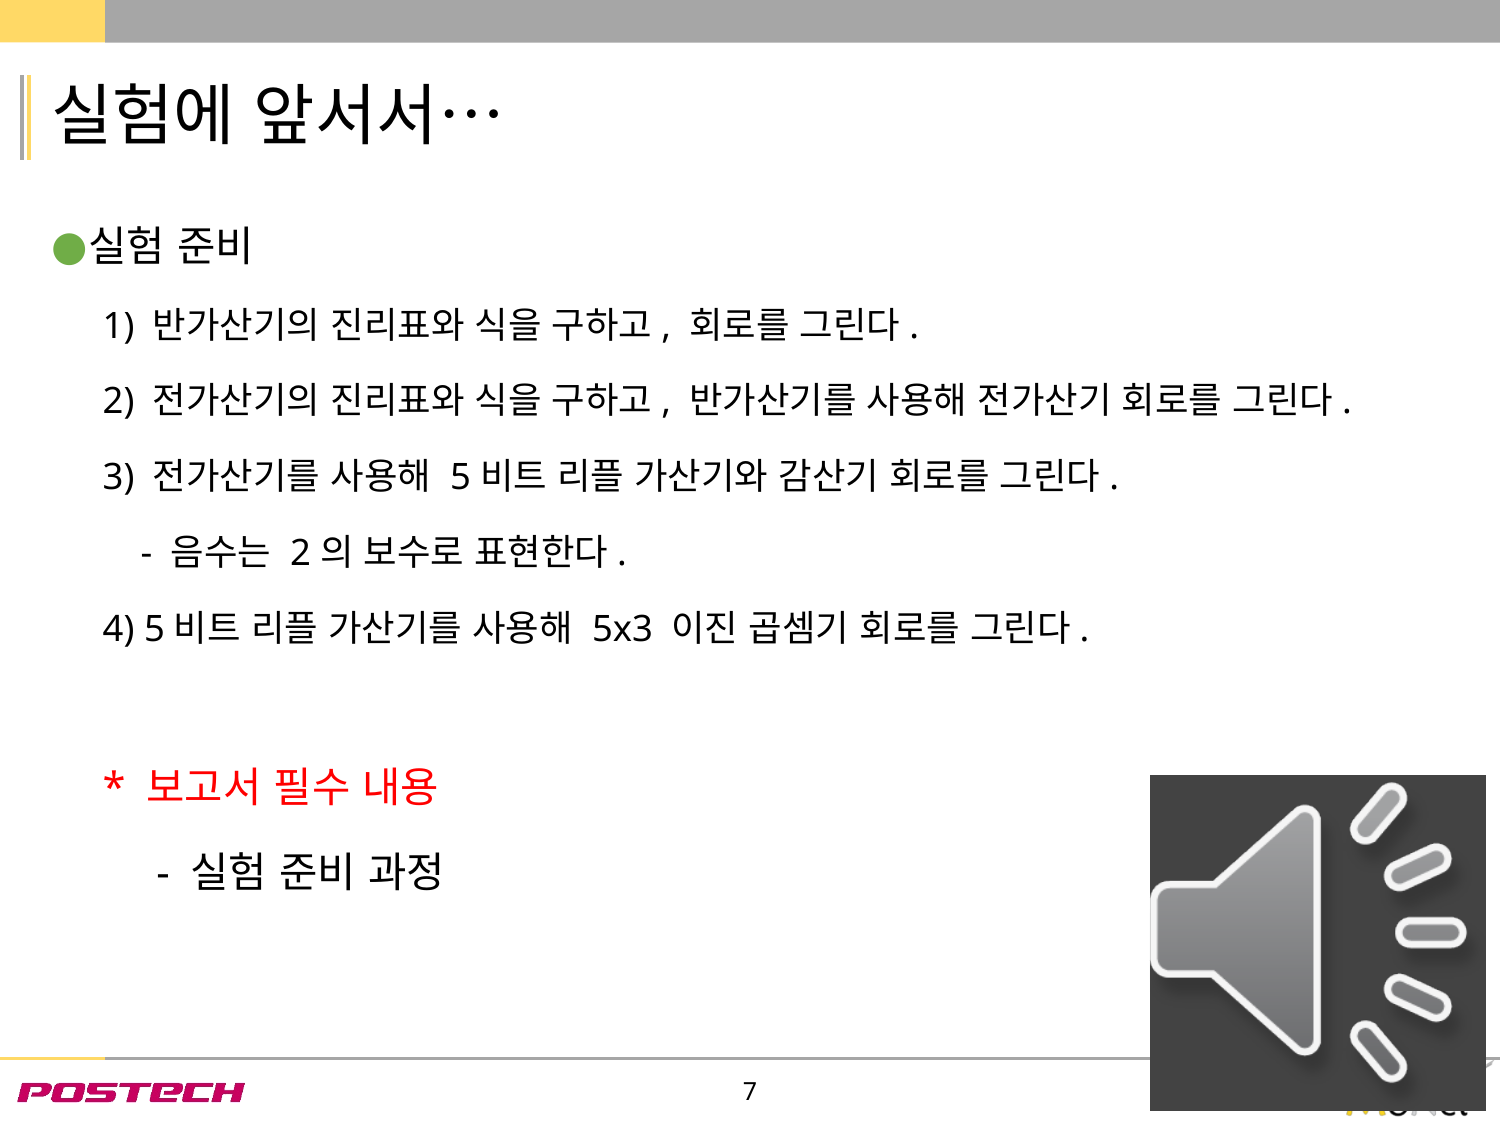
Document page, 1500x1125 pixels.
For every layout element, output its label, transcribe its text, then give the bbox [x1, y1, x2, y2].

title 실험에 앞서서… [36, 75, 1455, 161]
picture [1148, 773, 1500, 1125]
list 실험 준비 1) 반가산기의 진리표와 식을 구하고, 회로를 그린다. 2) 전가산기의 진리표와 식을 구하고, 반가산기를 사용해 전가산기 회로를 그린다. 3) 전가산기를 사용해 5비트 리플 가산기와 감산기 회로를 그린다. - 음수는 2의 보수로 표현한다. 4) 5비트 리플 가산기를 사용해 5x3 이진 곱셈기 회로를 그린다. * 보고서 필수 내용 - 실험 준비 과정 [36, 186, 1455, 1064]
picture [13, 1076, 248, 1109]
